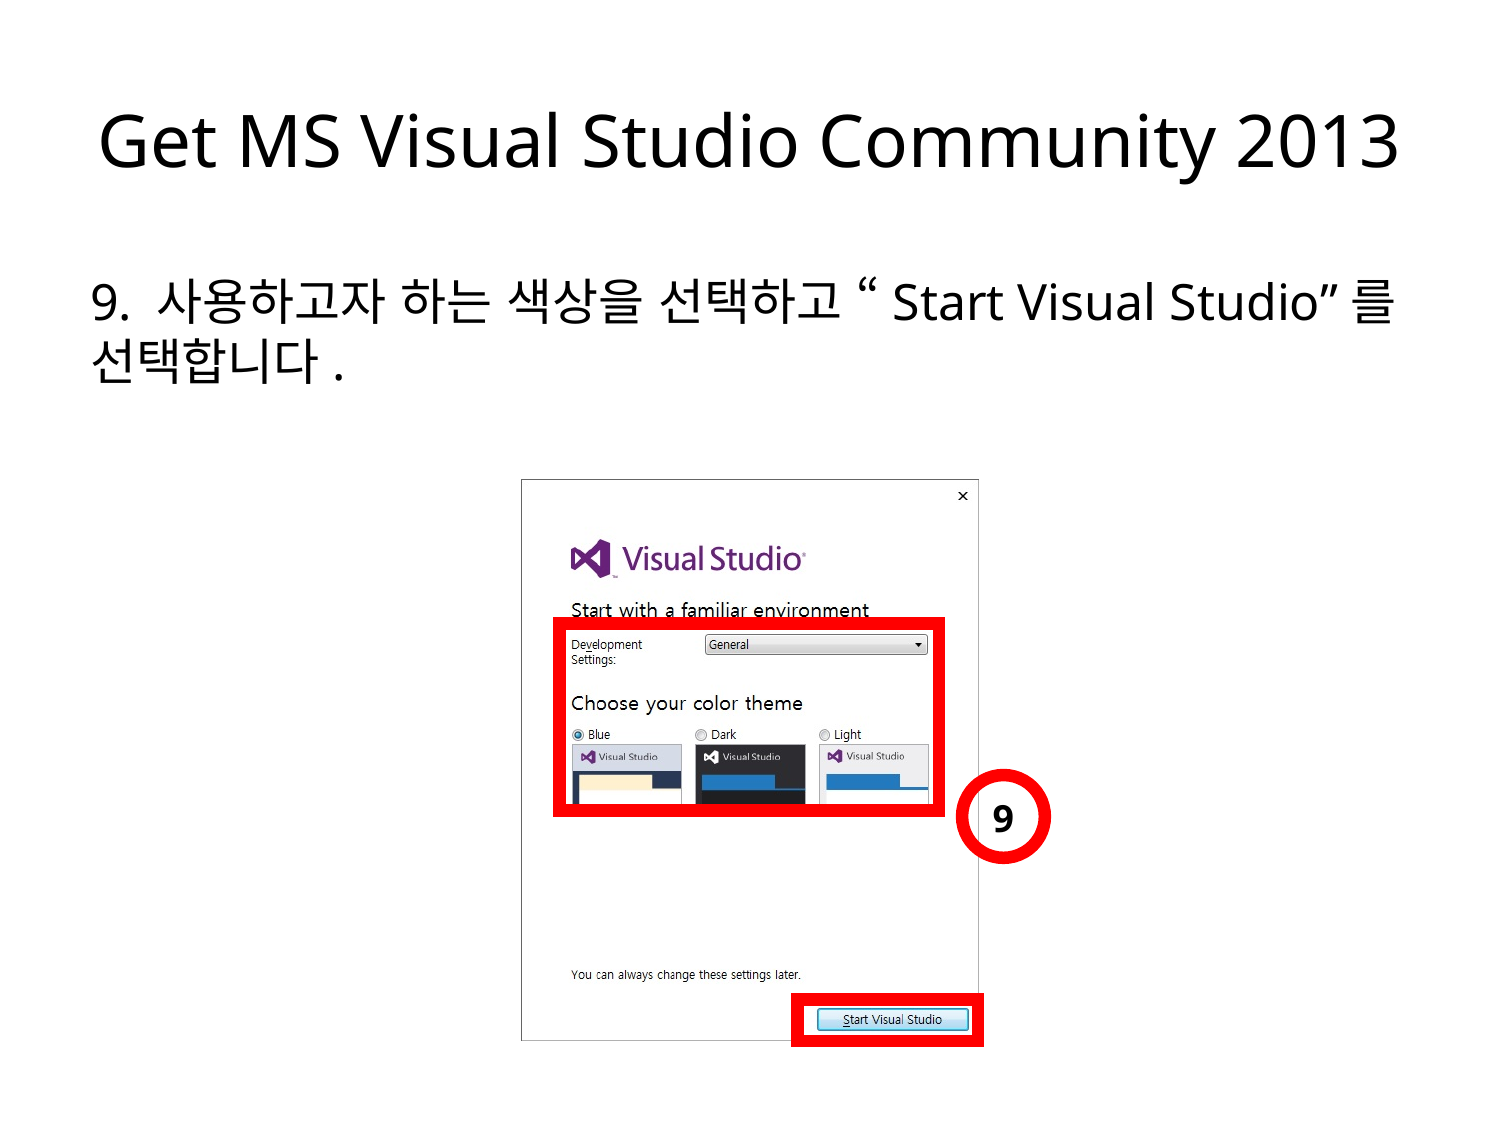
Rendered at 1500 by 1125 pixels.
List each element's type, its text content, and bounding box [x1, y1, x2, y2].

list 9. 사용하고자 하는 색상을 선택하고 “Start Visual Studio”를 선택합니다. [75, 262, 1425, 1005]
title Get MS Visual Studio Community 2013 [75, 45, 1425, 233]
text_box 9 [982, 775, 1045, 858]
picture [521, 479, 979, 1042]
